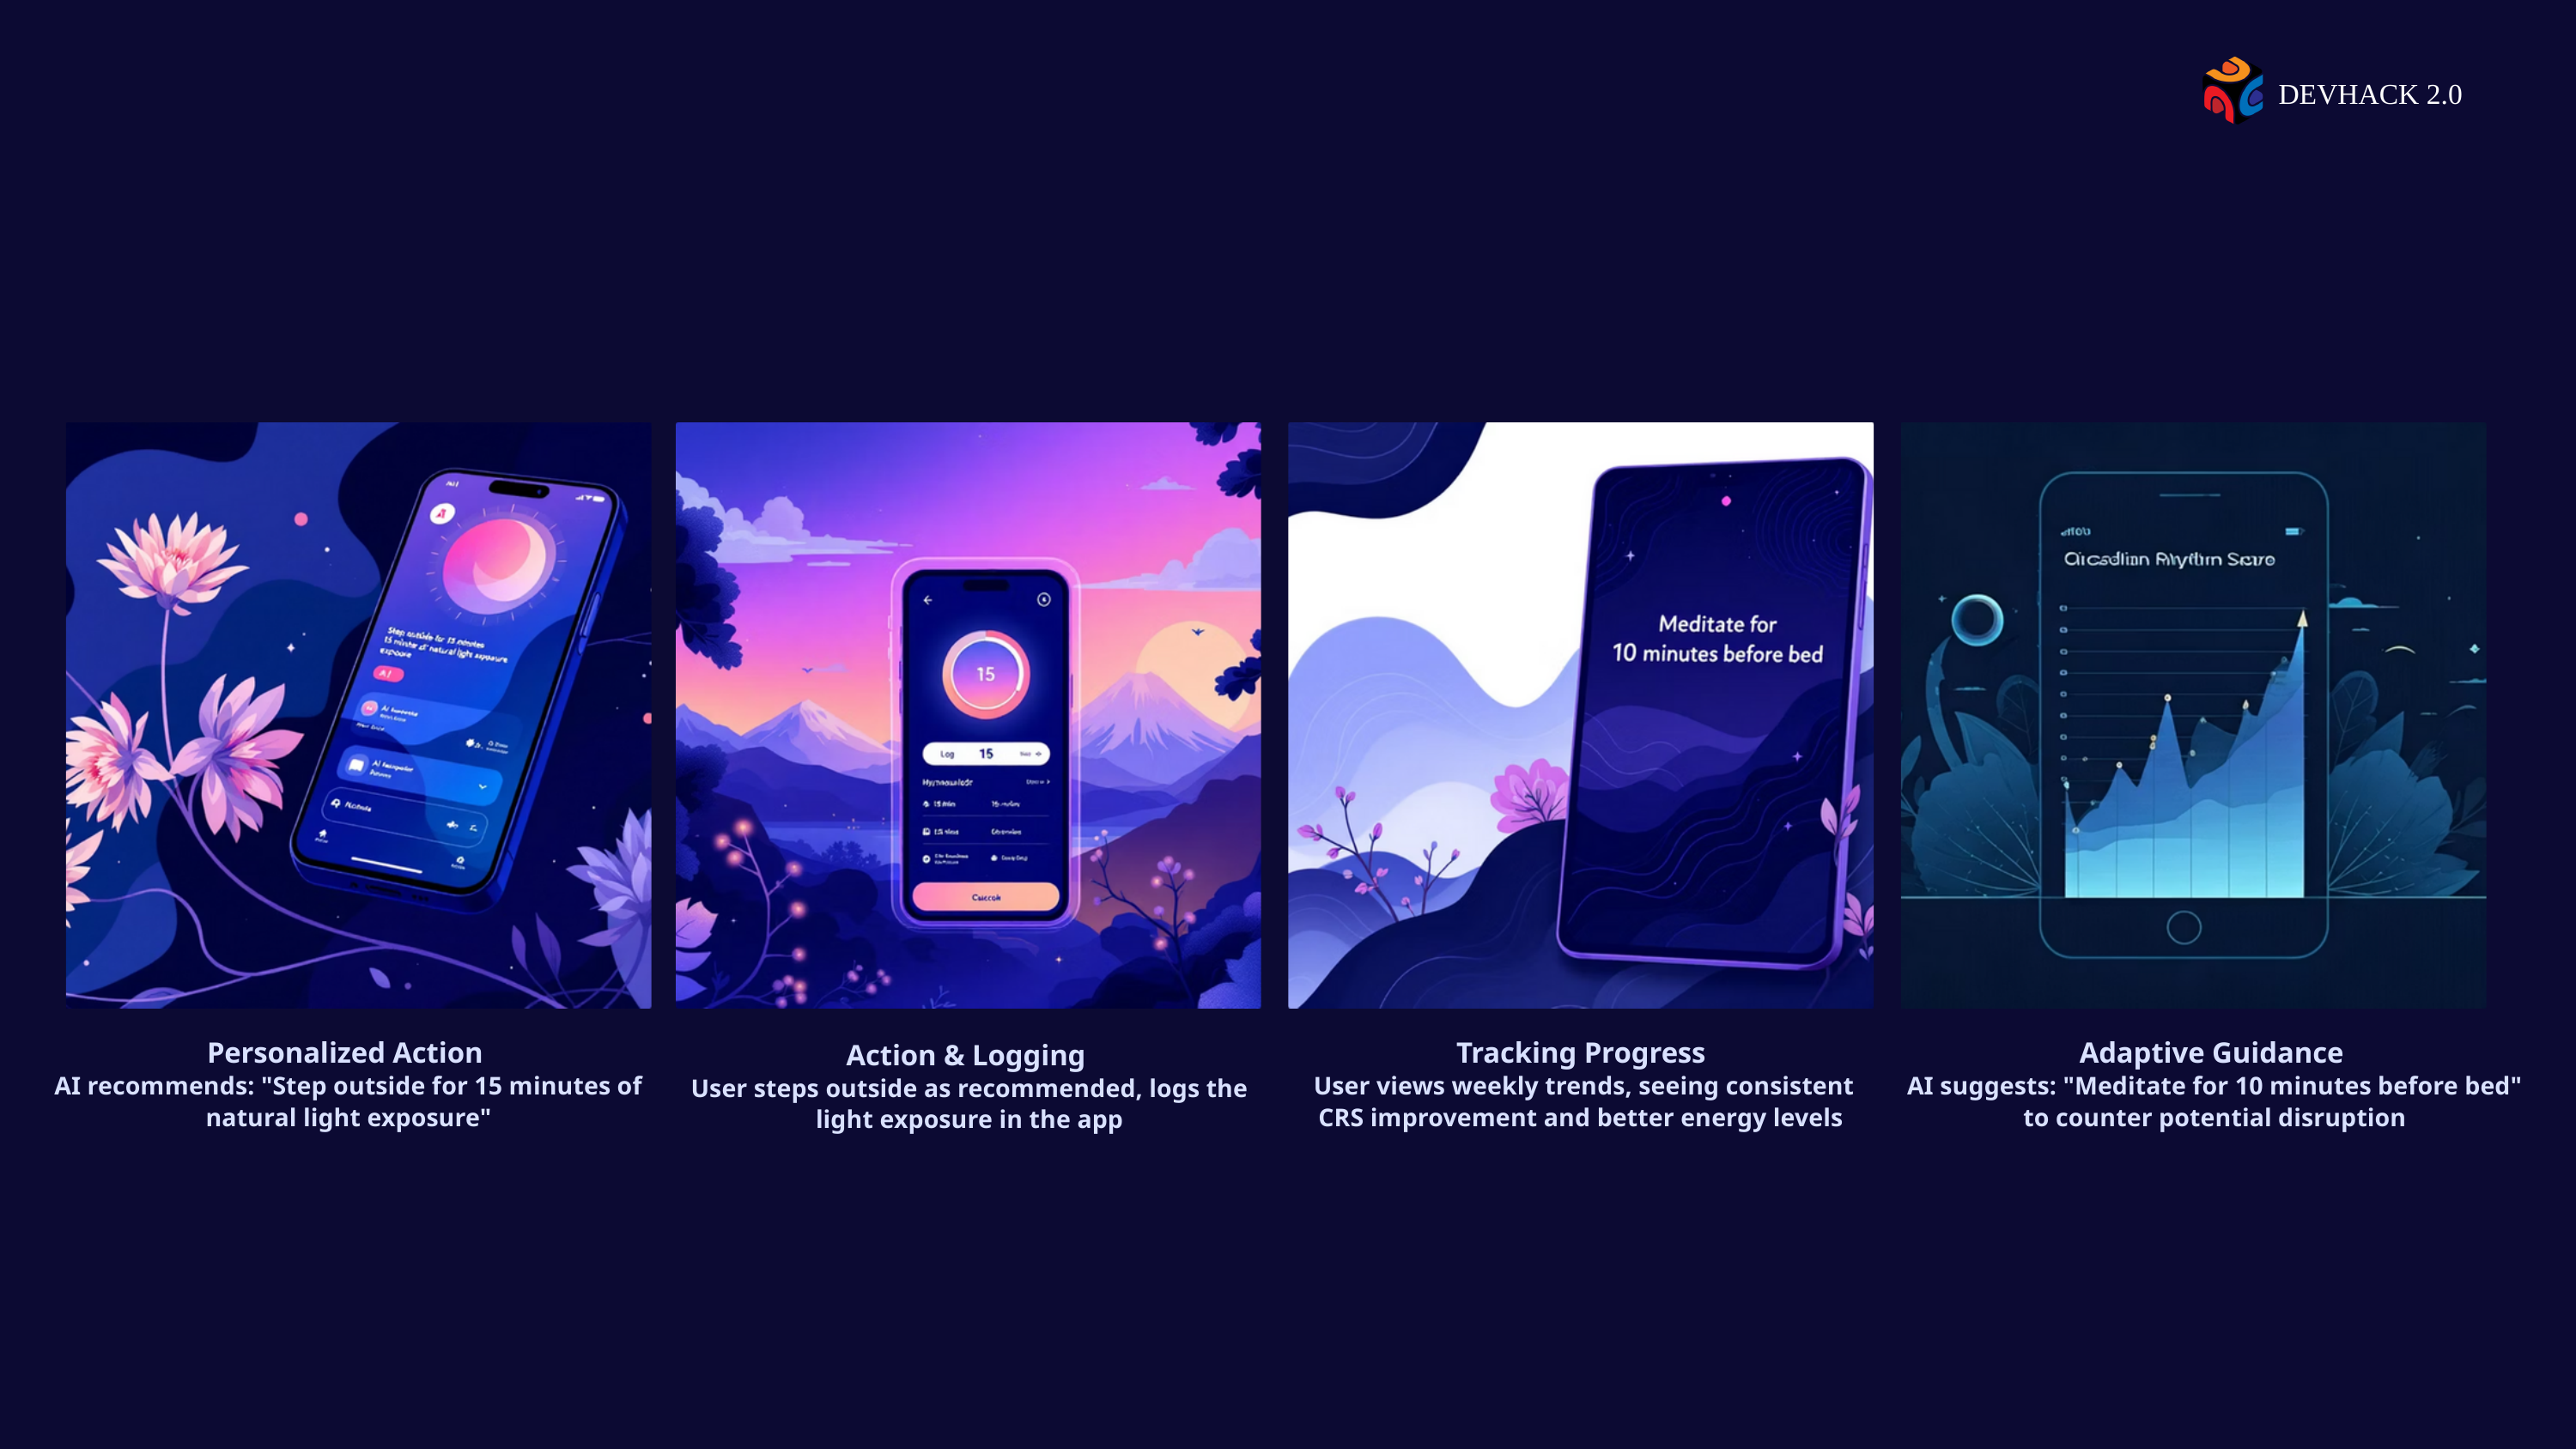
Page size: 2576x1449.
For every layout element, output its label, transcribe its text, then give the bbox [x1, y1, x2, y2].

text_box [1288, 422, 1874, 1009]
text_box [1900, 422, 2487, 1009]
text_box Personalized Action AI recommends: "Step outside for 15 minutes of natural light exposure" [46, 1033, 652, 1131]
text_box Tracking Progress User views weekly trends, seeing consistent CRS improvement and better energy levels [1288, 1033, 1874, 1131]
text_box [2184, 57, 2558, 124]
text_box Action & Logging User steps outside as recommended, logs the light exposure in the app [677, 1035, 1263, 1134]
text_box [675, 422, 1261, 1009]
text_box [65, 422, 652, 1009]
text_box Adaptive Guidance AI suggests: "Meditate for 10 minutes before bed" to counter potential disruption [1900, 1033, 2530, 1131]
